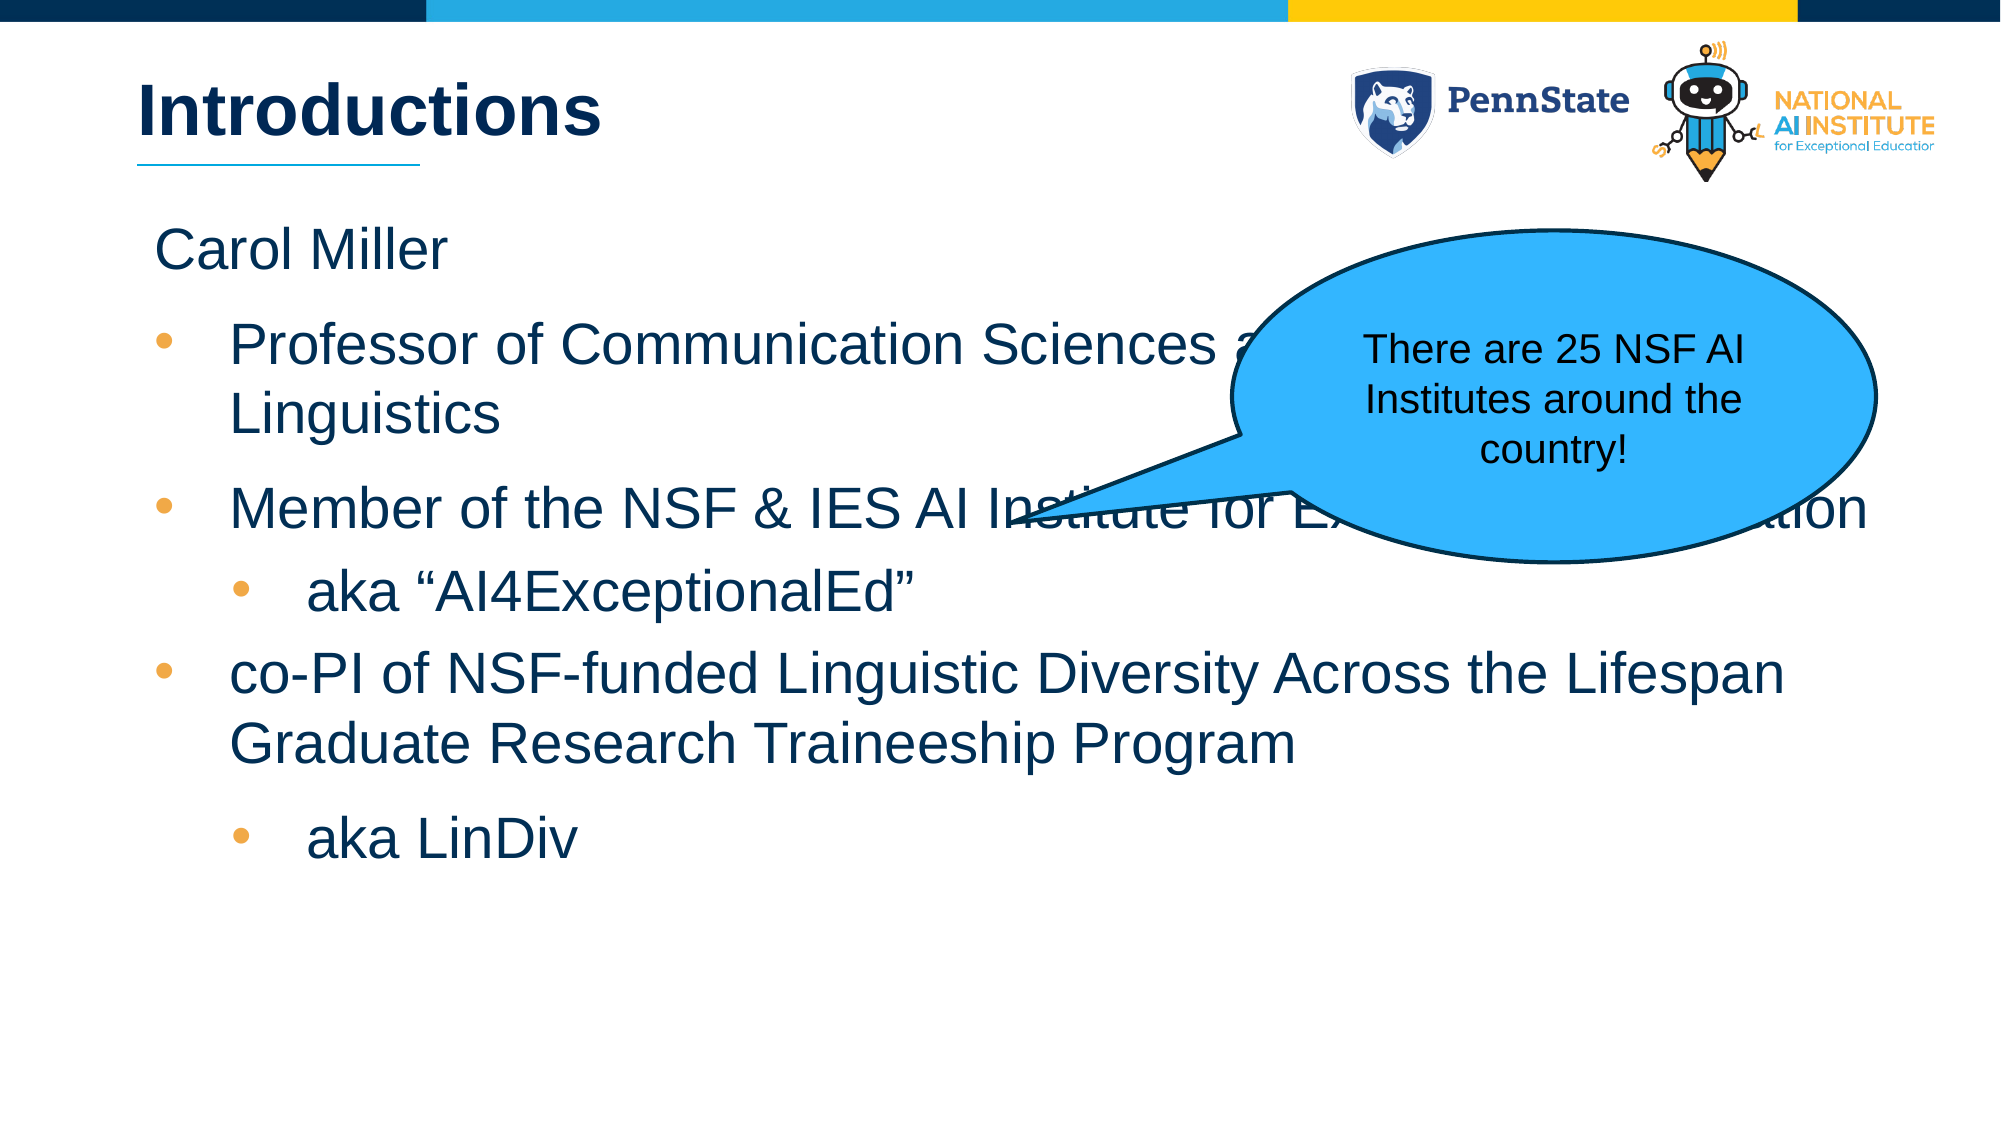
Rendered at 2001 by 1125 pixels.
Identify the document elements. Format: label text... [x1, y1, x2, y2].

list Carol Miller Professor of Communication Sciences and Disorders and Linguistics Member of the NSF & IES AI Institute for Exceptional Education aka “AI4ExceptionalEd” co-PI of NSF-funded Linguistic Diversity Across the Lifespan Graduate Research Traineeship Program aka LinDiv [139, 203, 1940, 1029]
picture [0, 0, 2001, 1125]
text_box There are 25 NSF AI Institutes around the country! [1008, 228, 1879, 565]
title Introductions [137, 62, 1335, 153]
